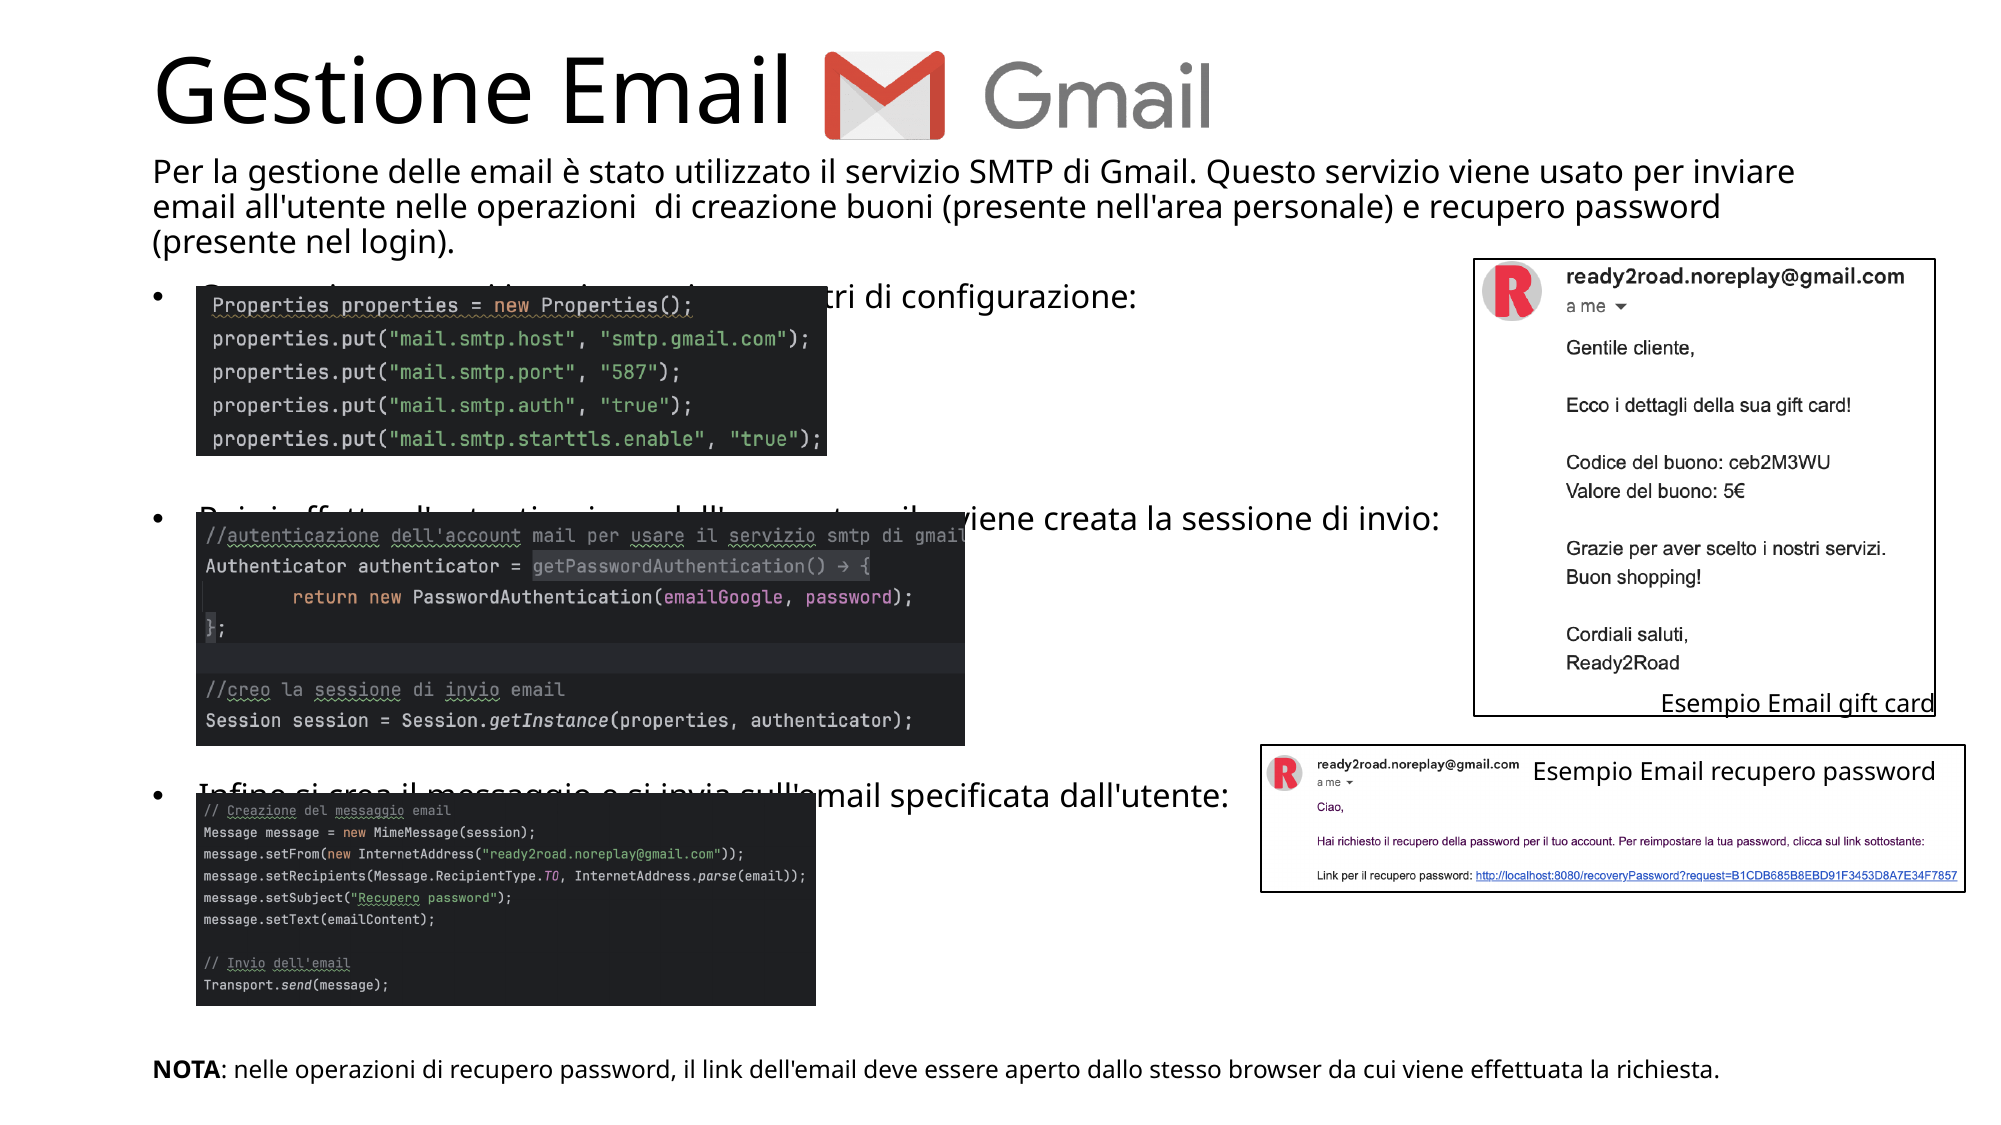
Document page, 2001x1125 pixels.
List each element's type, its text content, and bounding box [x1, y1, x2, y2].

picture [1474, 259, 1935, 716]
picture [1261, 745, 1965, 892]
title Gestione Email [137, 16, 1863, 147]
list Per la gestione delle email è stato utilizzato il servizio SMTP di Gmail. Questo servizio viene usato per inviare email all'utente nelle operazioni di creazione buoni (presente nell'area personale) e recupero password (presente nel login). Come prima cosa si inseriscono i parametri di configurazione: Poi si effettua l'autenticazione dell'account mail e viene creata la sessione di invio: Infine si crea il messaggio e si invia sull'email specificata dall'utente: NOTA: nelle operazioni di recupero password, il link dell'email deve essere aperto dallo stesso browser da cui viene effettuata la richiesta. [137, 147, 1863, 1095]
picture [195, 286, 827, 457]
text_box Esempio Email gift card [1638, 679, 1958, 725]
picture [195, 792, 816, 1007]
picture [195, 512, 965, 747]
picture [824, 38, 1210, 151]
